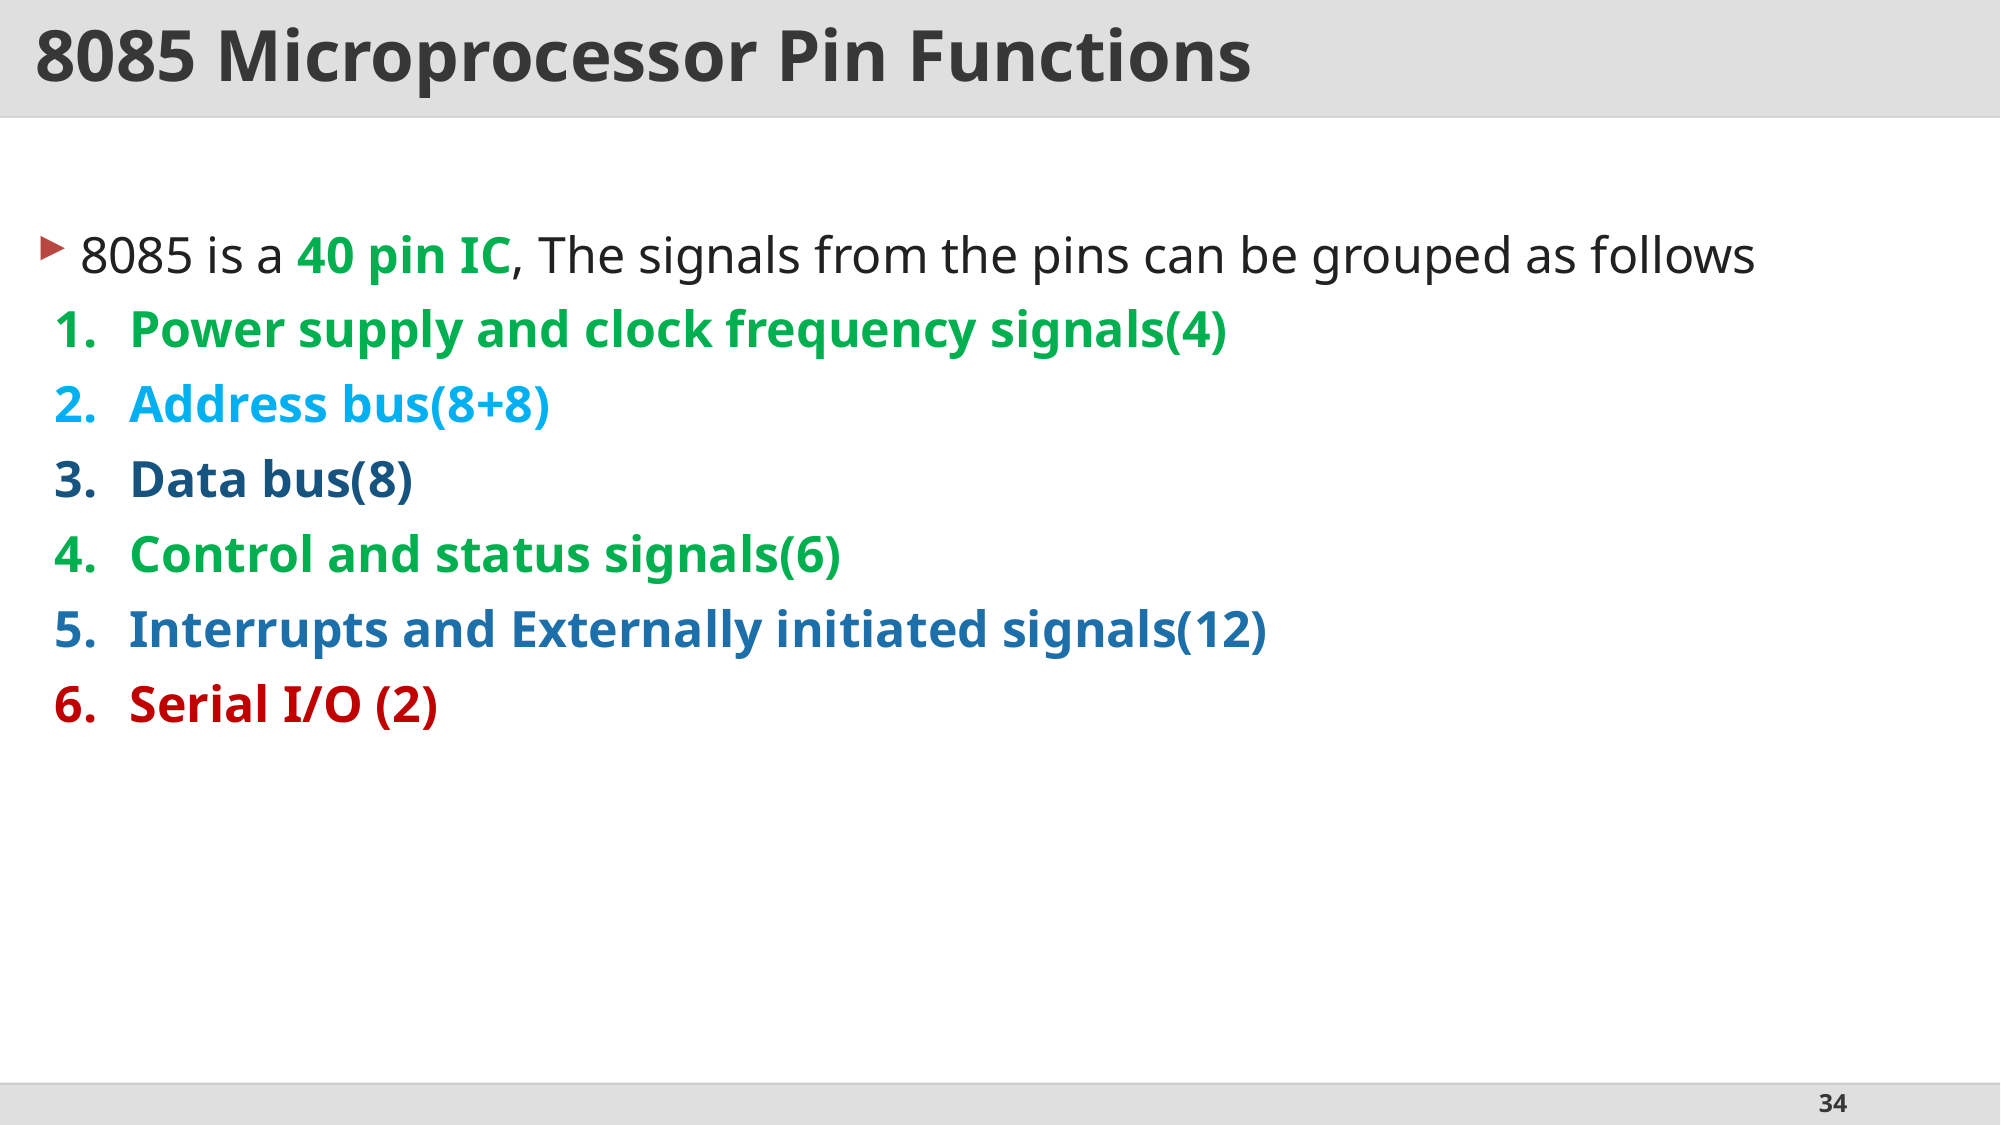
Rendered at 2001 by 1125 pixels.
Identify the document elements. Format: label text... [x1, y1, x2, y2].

title 8085 Microprocessor Pin Functions [0, 0, 2000, 117]
list 8085 is a 40 pin IC, The signals from the pins can be grouped as follows Power supply and clock frequency signals(4) Address bus(8+8) Data bus(8) Control and status signals(6) Interrupts and Externally initiated signals(12) Serial I/O (2) [21, 141, 1988, 1063]
